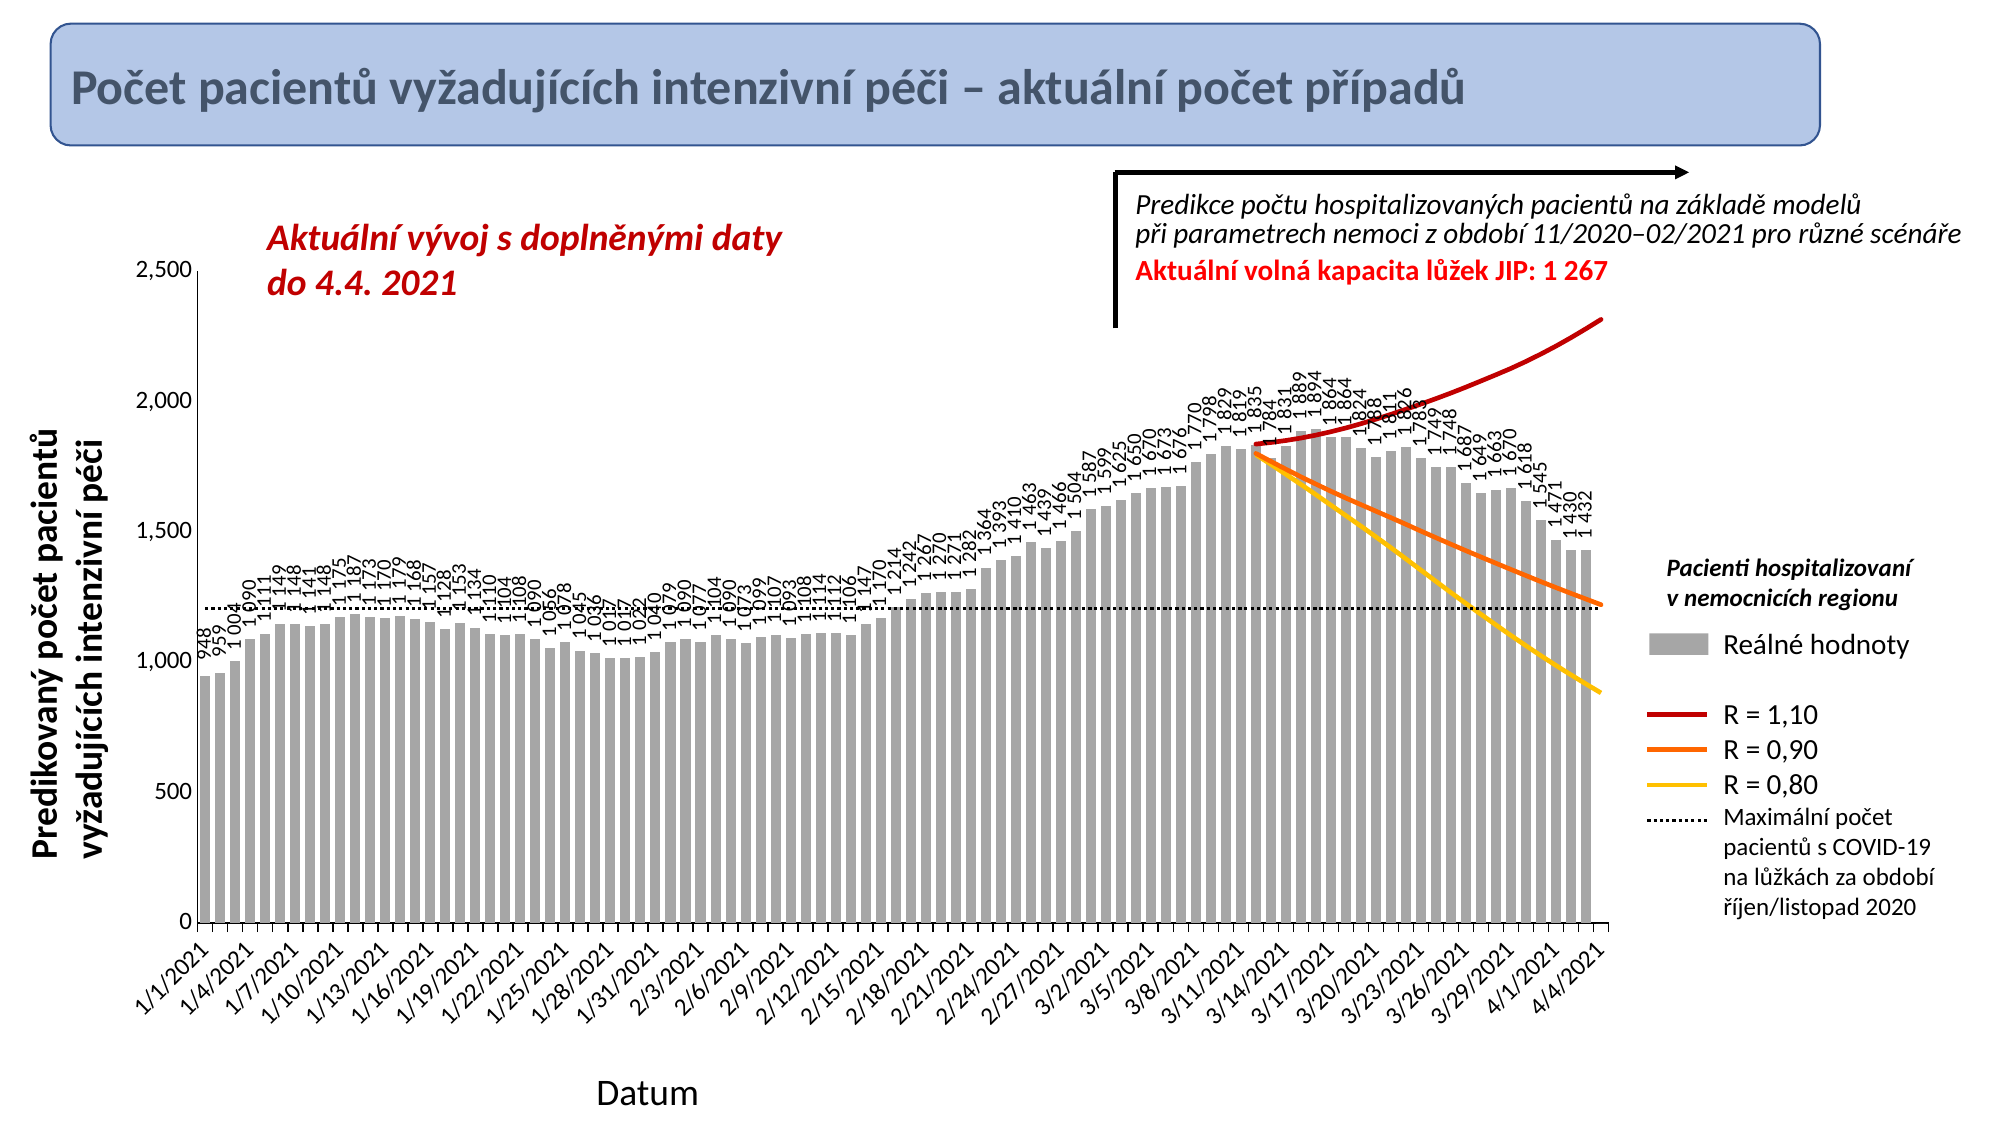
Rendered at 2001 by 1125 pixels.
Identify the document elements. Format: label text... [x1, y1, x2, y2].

table_header Predikce počtu hospitalizovaných pacientů na základě modelů při parametrech nemoci z období 11/2020–02/2021 pro různé scénáře [1690, 180, 1977, 245]
text_box Predikovaný počet pacientů vyžadujících intenzivní péči [11, 413, 91, 875]
text_box Aktuální vývoj s doplněnými daty do 4.4. 2021 [252, 205, 833, 245]
text_box Datum [581, 1067, 715, 1121]
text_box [1114, 172, 1690, 329]
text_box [1647, 618, 1960, 932]
chart [91, 245, 2000, 1067]
text_box Počet pacientů vyžadujících intenzivní péči – aktuální počet případů [49, 22, 1822, 147]
